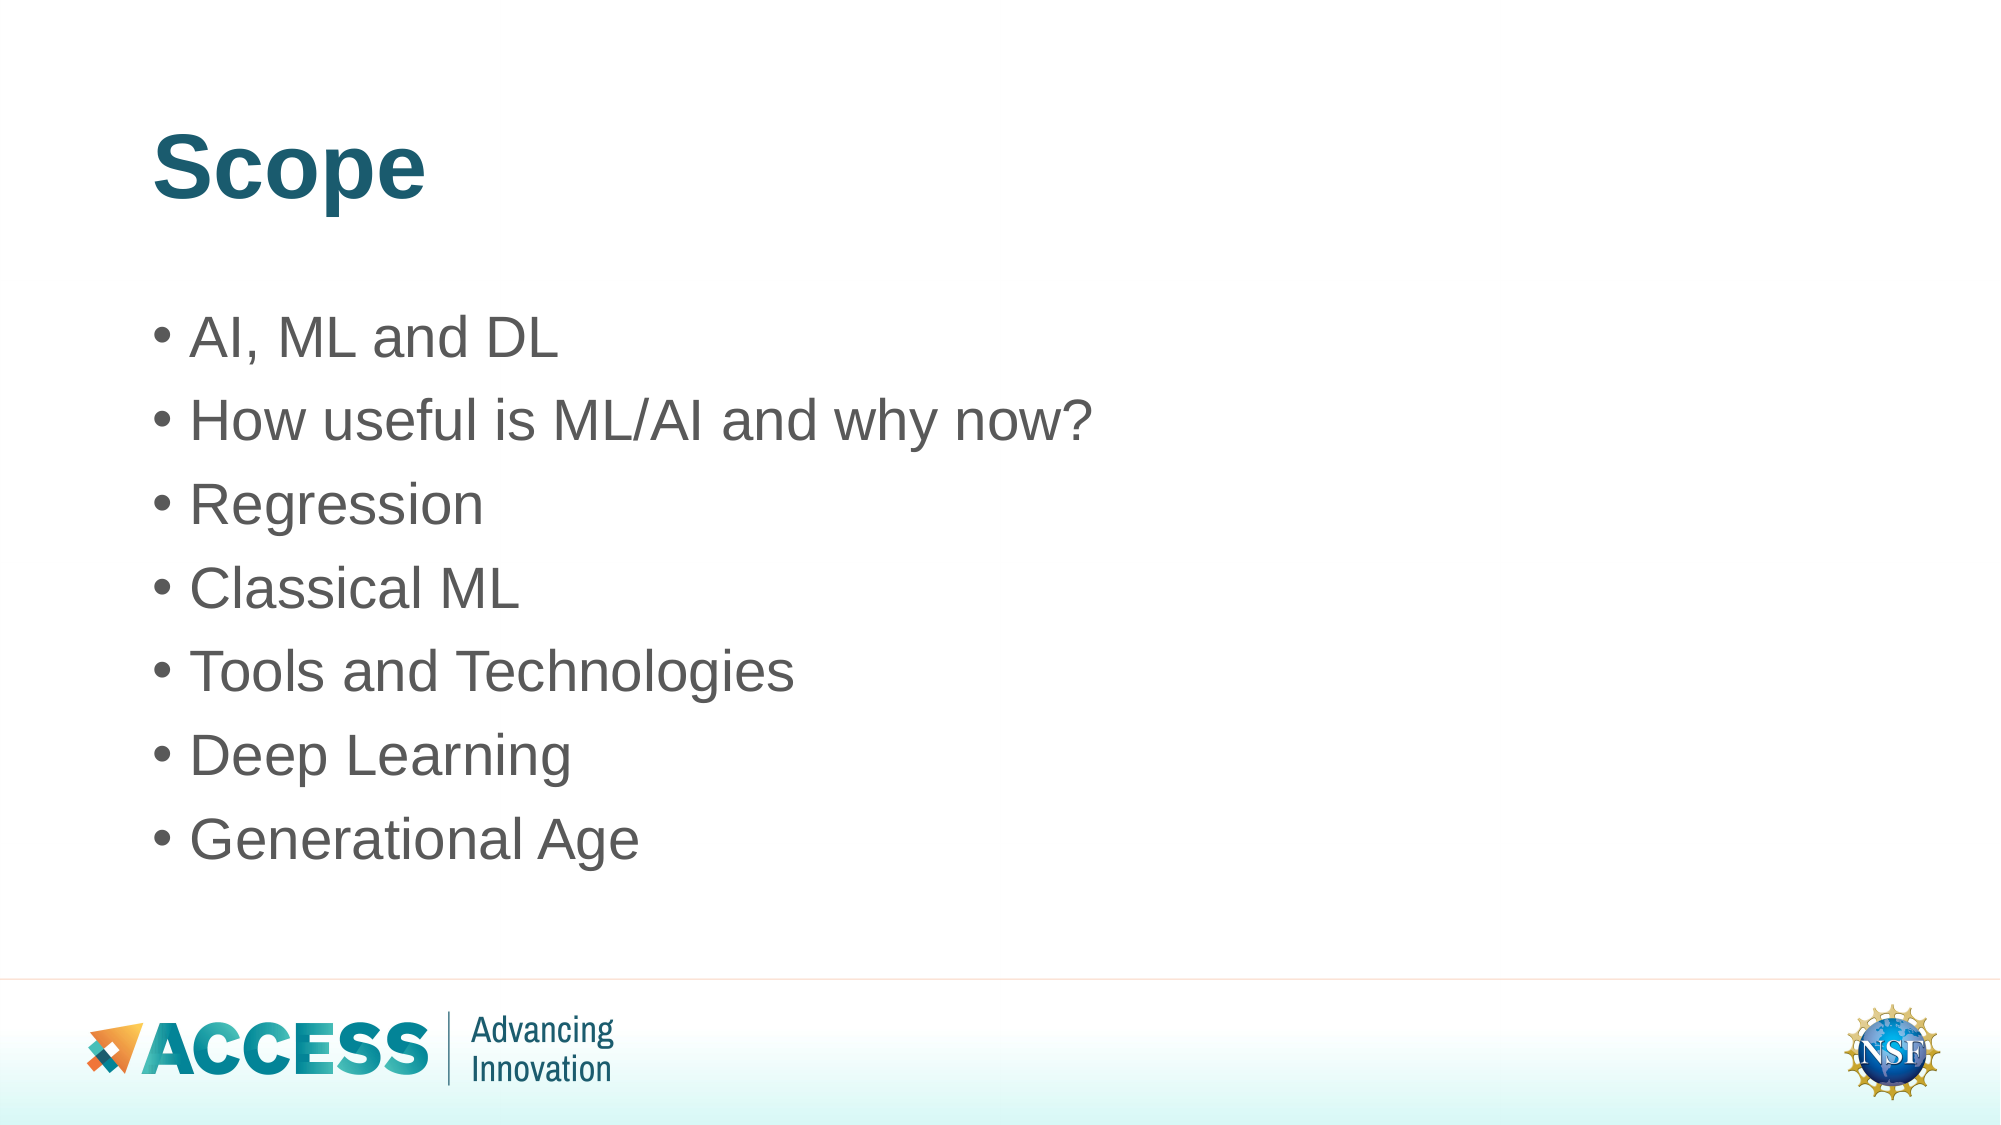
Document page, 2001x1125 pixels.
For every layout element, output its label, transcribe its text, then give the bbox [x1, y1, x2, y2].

title Scope [137, 59, 1863, 278]
picture [0, 0, 2001, 1125]
list AI, ML and DL How useful is ML/AI and why now? Regression Classical ML Tools and Technologies Deep Learning Generational Age [137, 299, 1863, 908]
